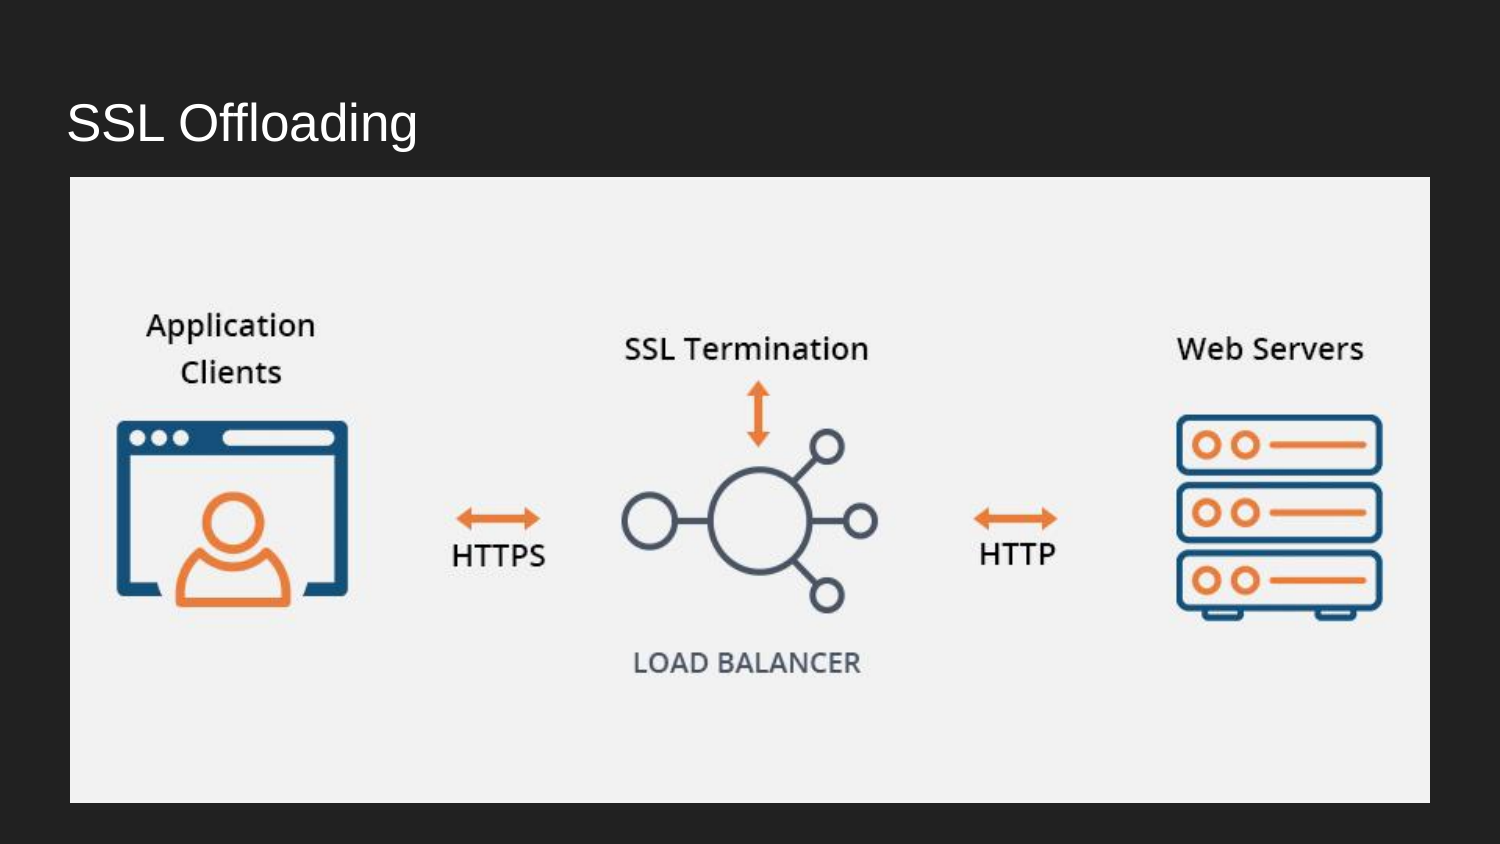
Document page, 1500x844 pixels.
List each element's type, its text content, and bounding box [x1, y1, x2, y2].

title SSL Offloading [51, 72, 1449, 167]
picture [70, 177, 1430, 803]
